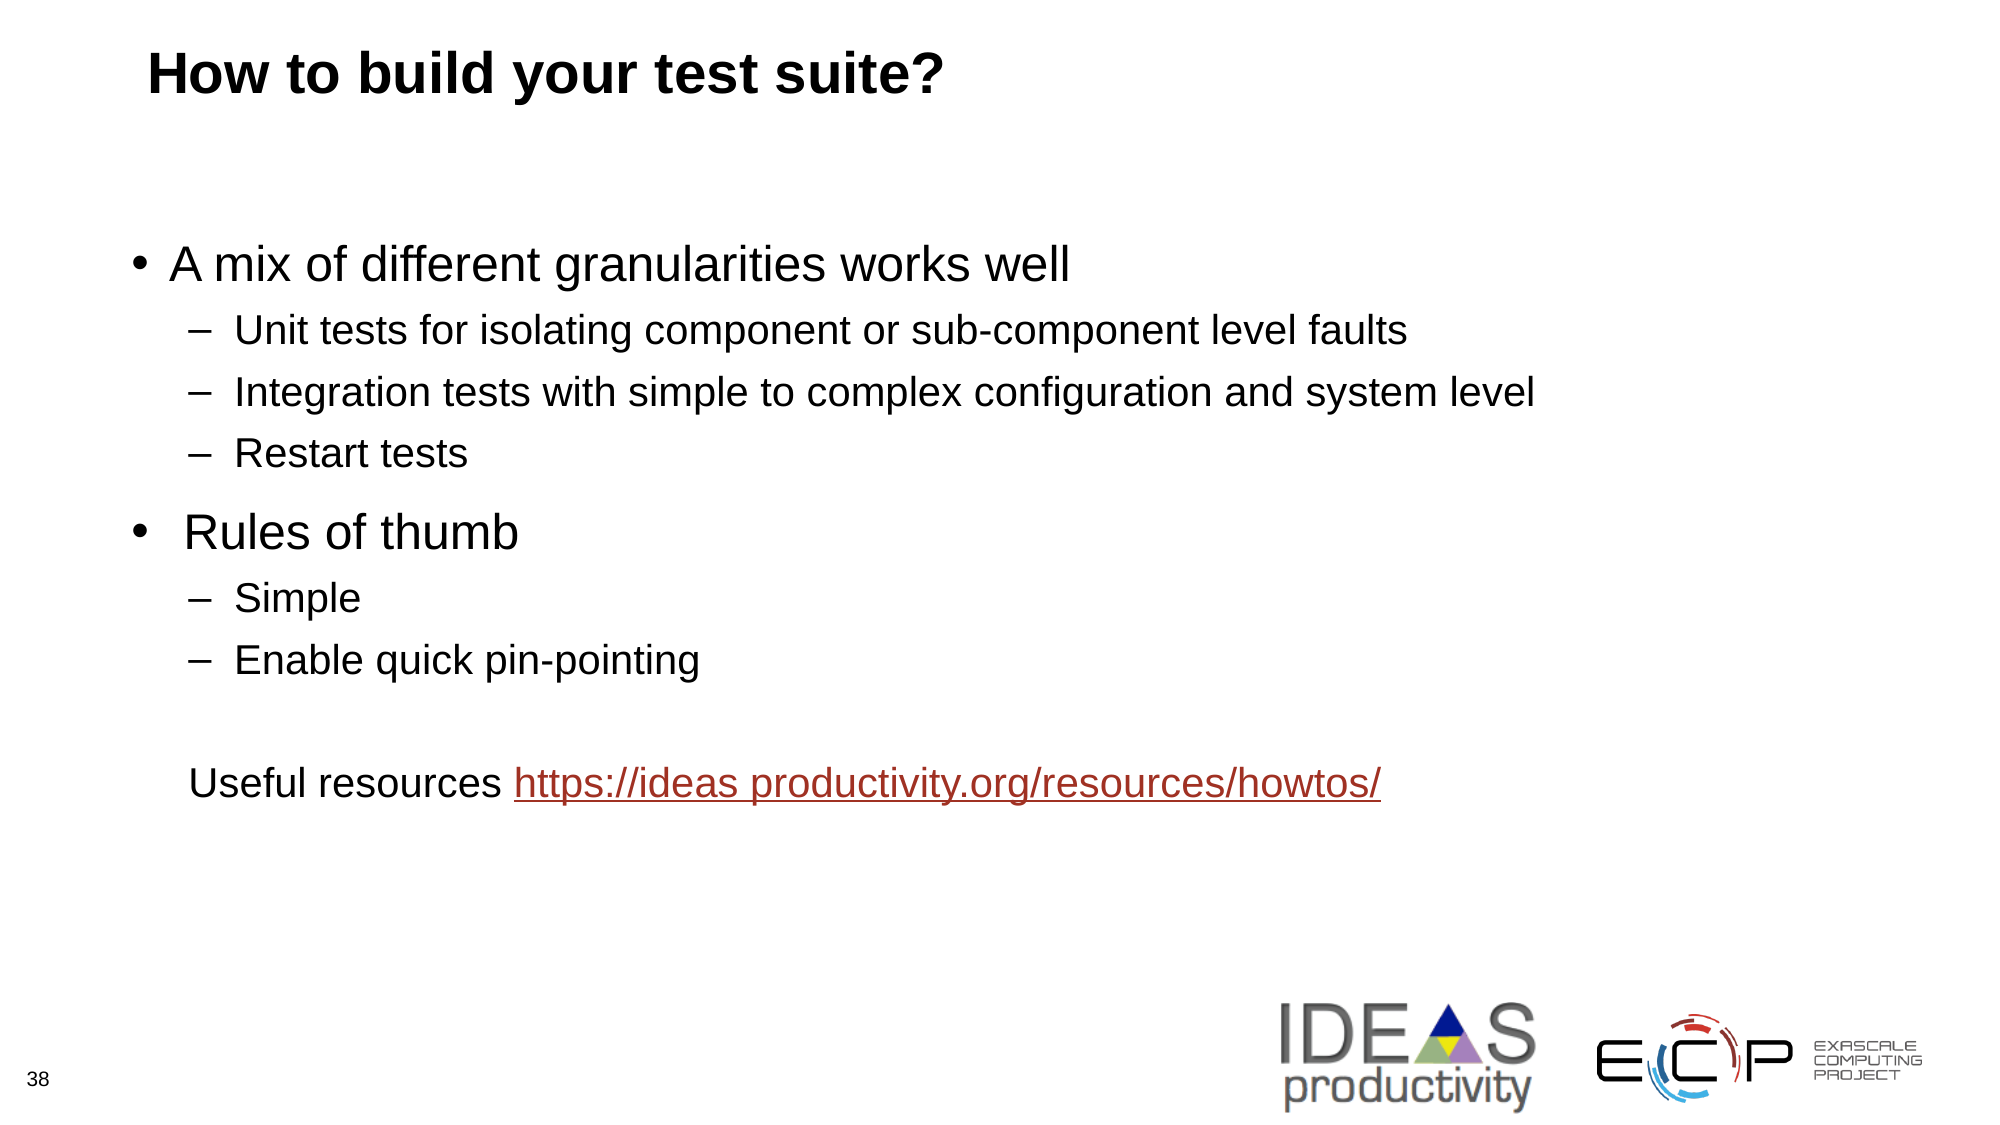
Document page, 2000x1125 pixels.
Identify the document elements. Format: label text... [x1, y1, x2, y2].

picture [1280, 1002, 1537, 1114]
title How to build your test suite? [131, 38, 1482, 123]
picture [1597, 1014, 1922, 1103]
list A mix of different granularities works well Unit tests for isolating component or sub-component level faults Integration tests with simple to complex configuration and system level Restart tests Rules of thumb Simple Enable quick pin-pointing Useful resources https://ideas productivity.org/resources/howtos/ [116, 230, 1982, 895]
